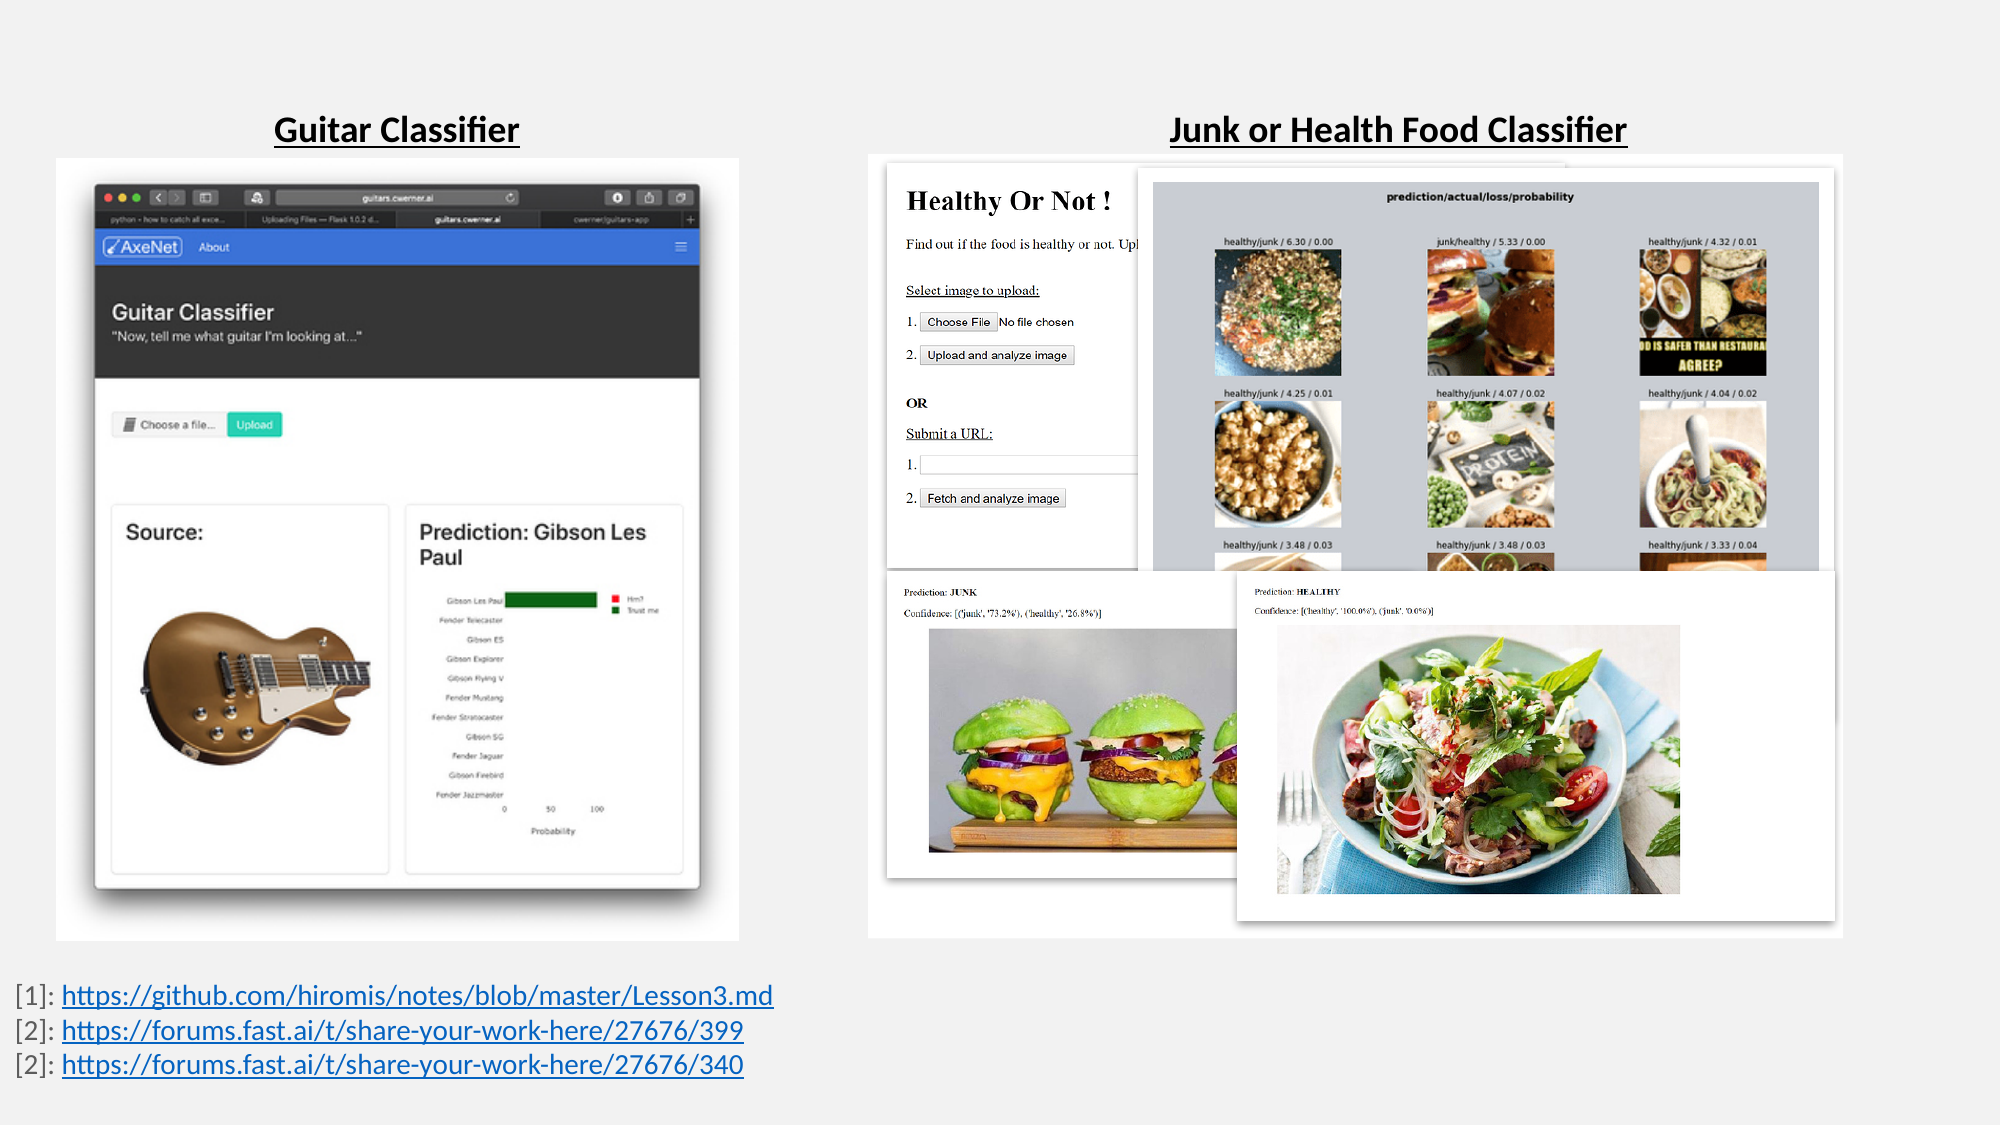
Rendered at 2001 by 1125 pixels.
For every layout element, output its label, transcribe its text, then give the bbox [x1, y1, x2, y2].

text_box Junk or Health Food Classifier [1121, 97, 1676, 158]
text_box Guitar Classifier [172, 97, 623, 158]
text_box [867, 153, 1844, 939]
text_box [1]: https://github.com/hiromis/notes/blob/master/Lesson3.md [2]: https://forums.fast.ai/t/share-your-work-here/27676/399 [2]: https://forums.fast.ai/t/share-your-work-here/27676/340 [0, 968, 1231, 1124]
picture [56, 158, 739, 942]
picture [901, 177, 1821, 907]
